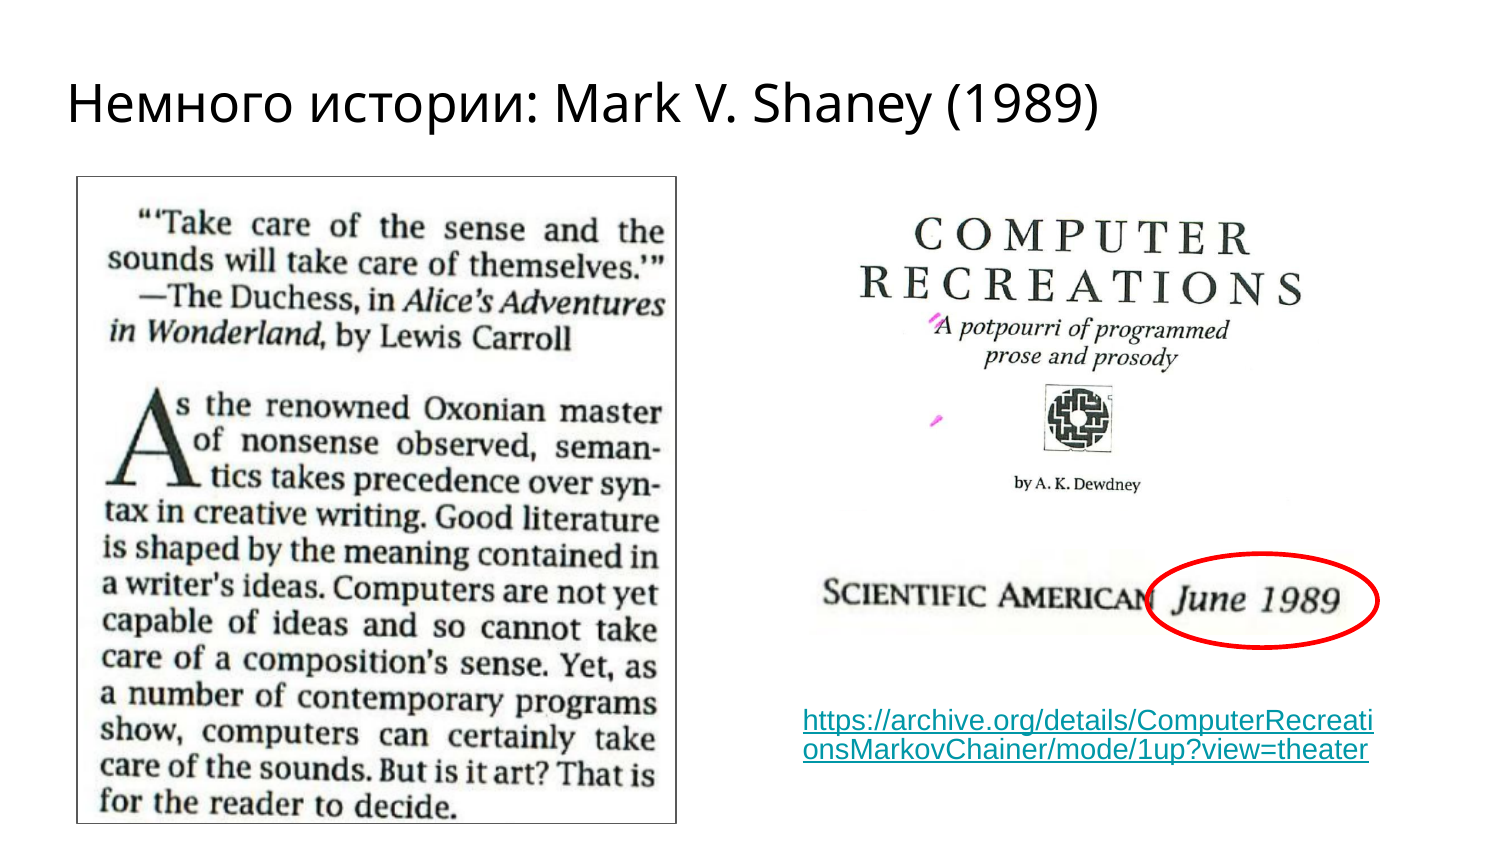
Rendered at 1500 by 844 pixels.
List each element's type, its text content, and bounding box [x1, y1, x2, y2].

text_box https://archive.org/details/ComputerRecreationsMarkovChainer/mode/1up?view=theater [787, 686, 1400, 752]
title Немного истории: Mark V. Shaney (1989) [51, 54, 1449, 149]
picture [826, 197, 1319, 511]
text_box [1357, 573, 1378, 628]
picture [77, 177, 676, 824]
picture [809, 548, 1354, 636]
text_box [1218, 644, 1307, 648]
